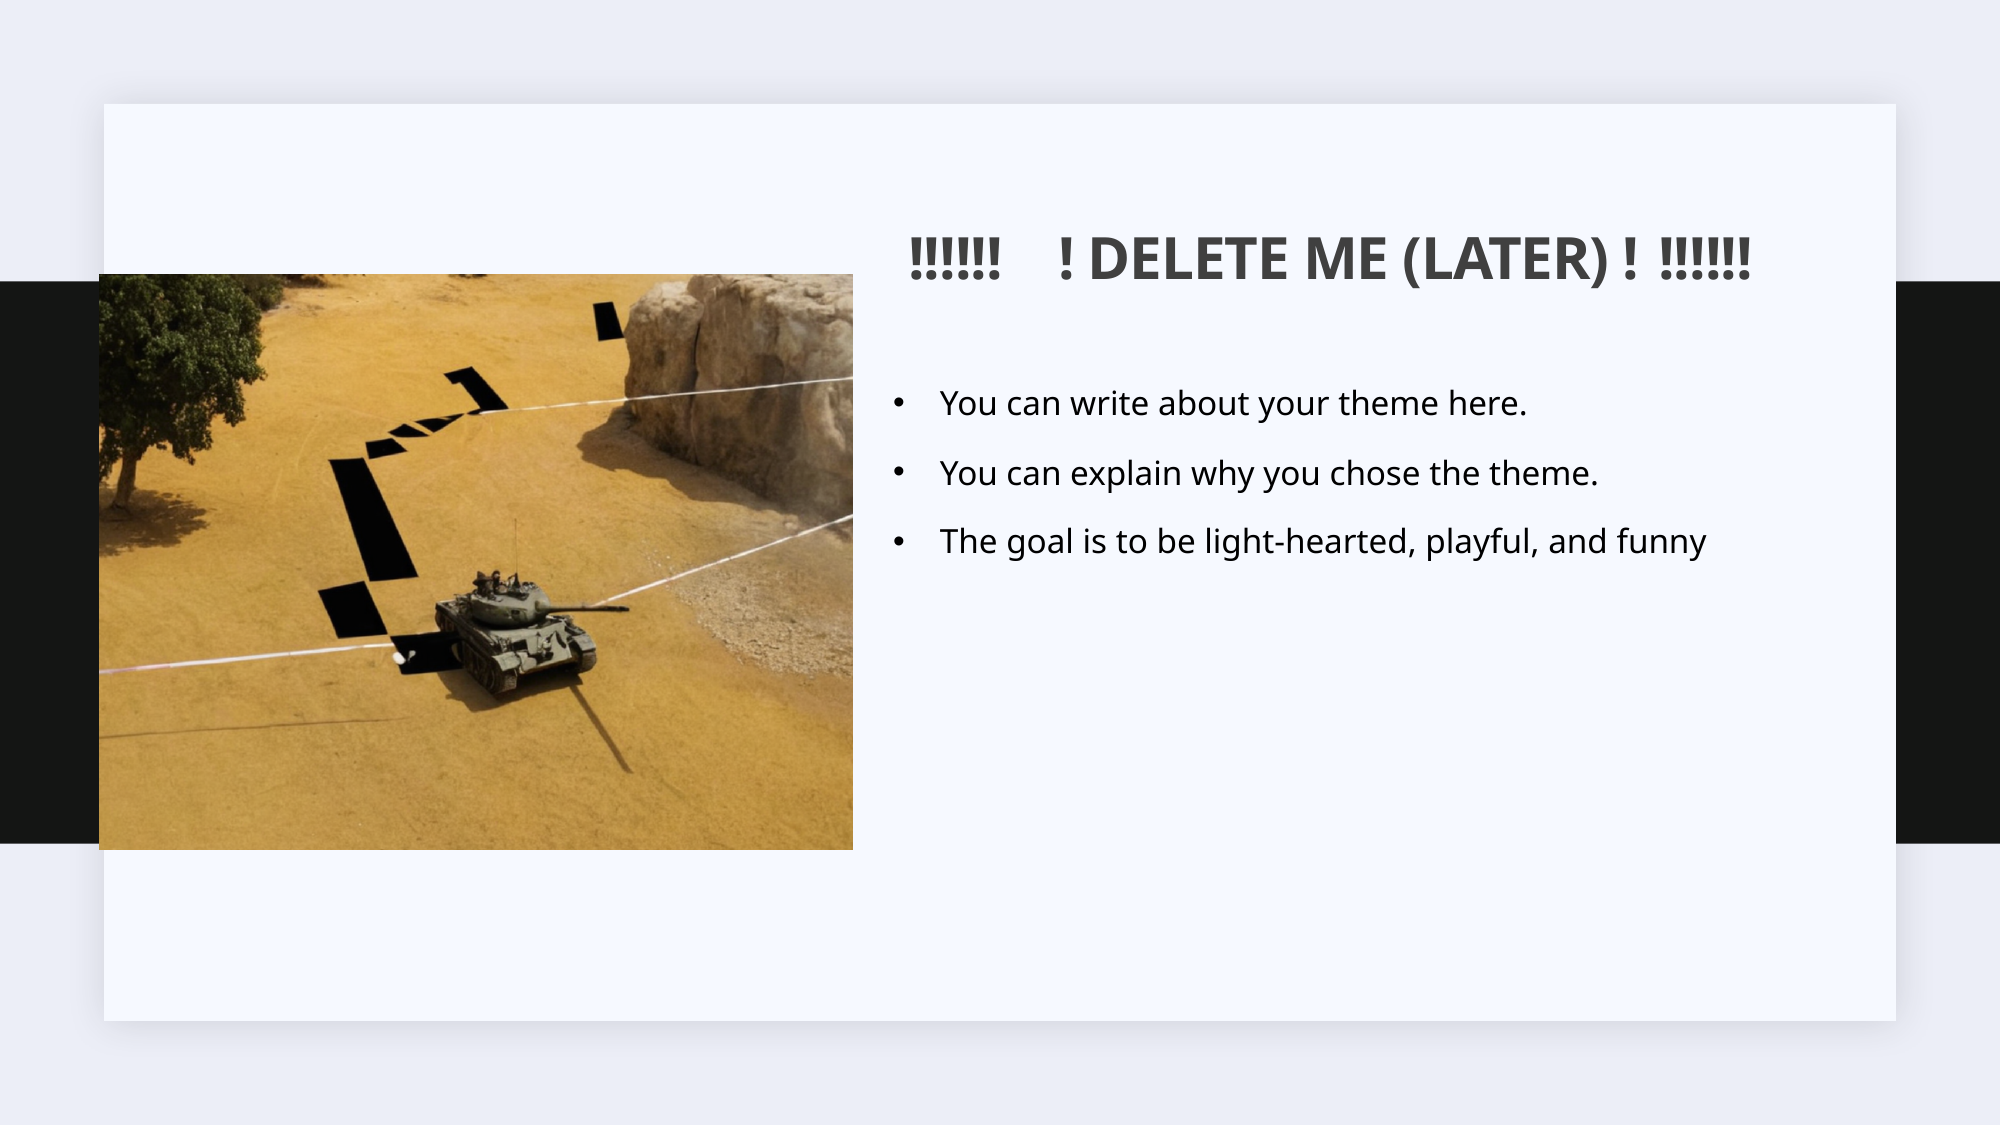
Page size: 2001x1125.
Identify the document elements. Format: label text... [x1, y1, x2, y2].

list You can write about your theme here. You can explain why you chose the theme. The goal is to be light-hearted, playful, and funny [893, 375, 1830, 971]
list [98, 273, 853, 850]
title !!!!!! ! DELETE ME (LATER) ! !!!!!! [893, 154, 1830, 367]
